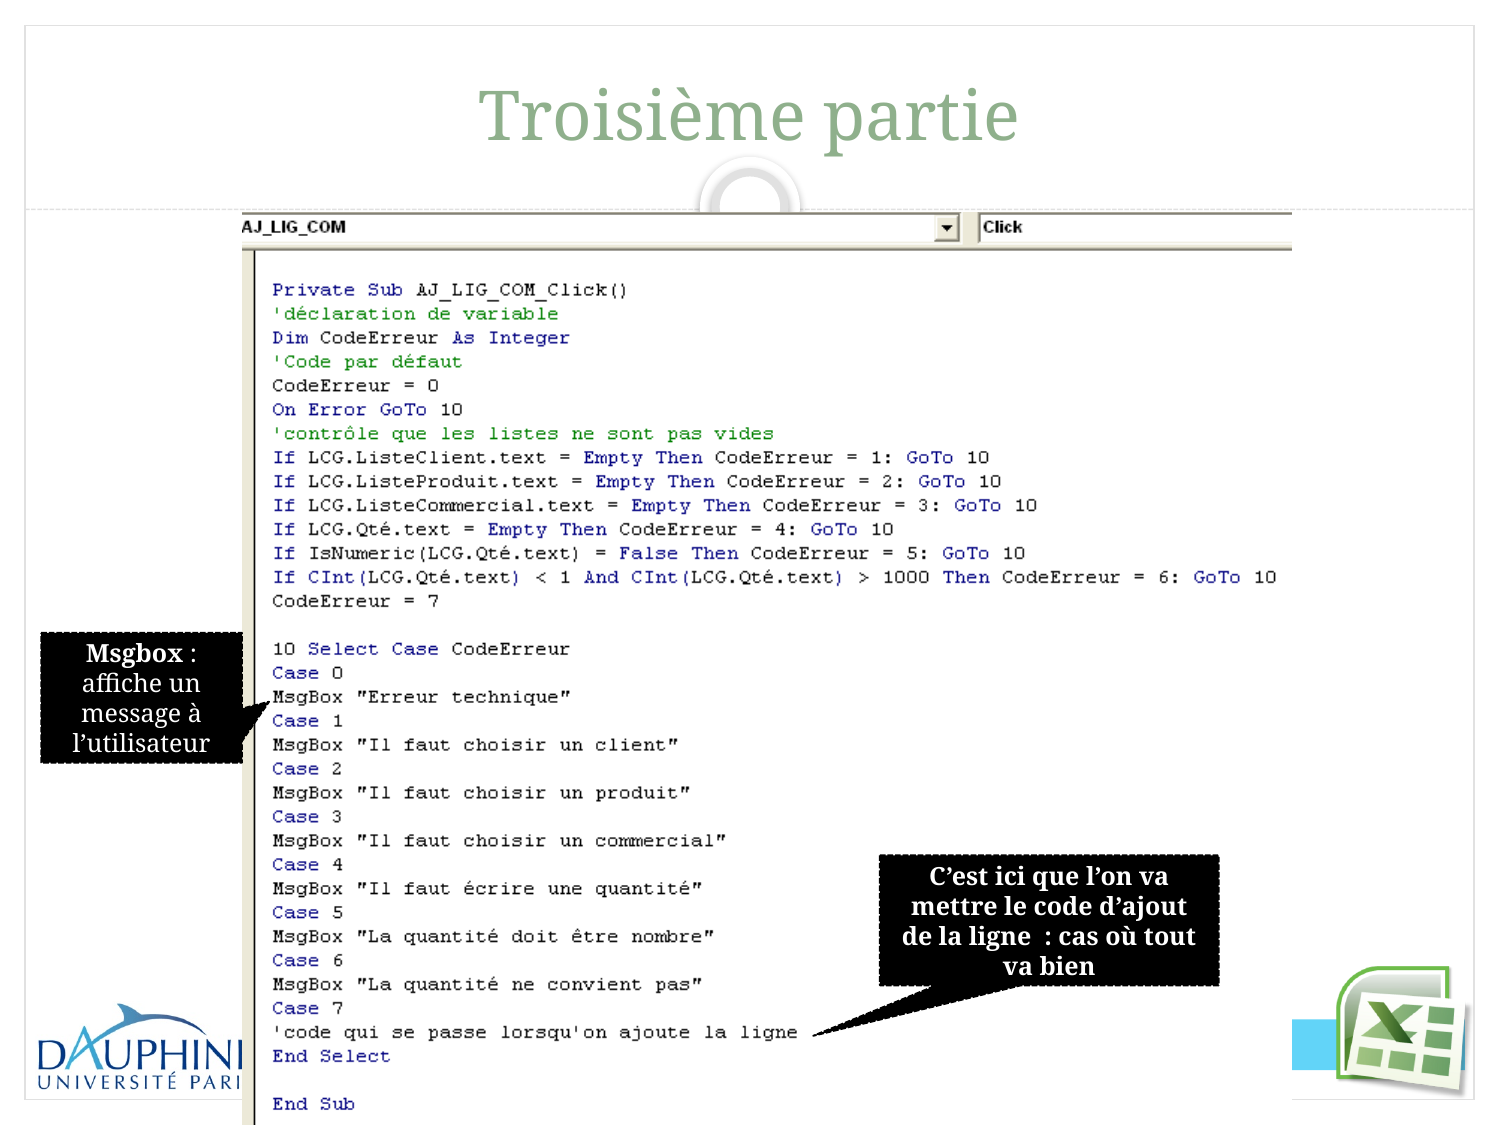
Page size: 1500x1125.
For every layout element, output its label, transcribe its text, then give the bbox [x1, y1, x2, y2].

title Troisième partie [49, 37, 1450, 162]
picture [35, 212, 1292, 1125]
picture [1324, 949, 1477, 1102]
text_box Msgbox : affiche un message à l’utilisateur [40, 631, 234, 764]
